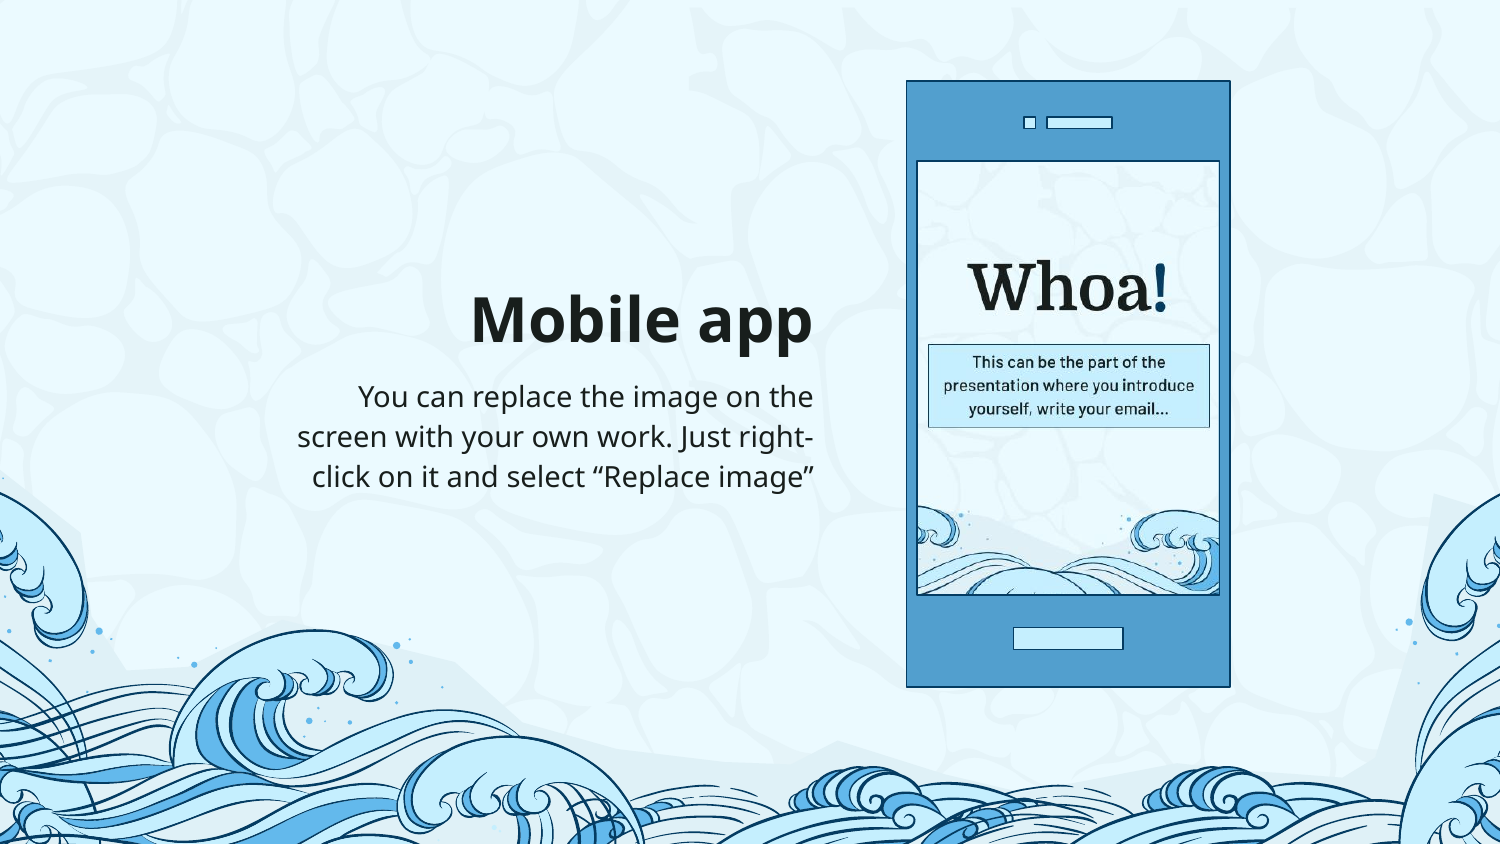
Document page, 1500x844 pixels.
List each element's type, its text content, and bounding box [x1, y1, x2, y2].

picture [917, 161, 1219, 595]
title Mobile app [269, 276, 830, 357]
subtitle You can replace the image on the screen with your own work. Just right-click on it and select “Replace image” [269, 357, 830, 493]
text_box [906, 80, 1231, 688]
